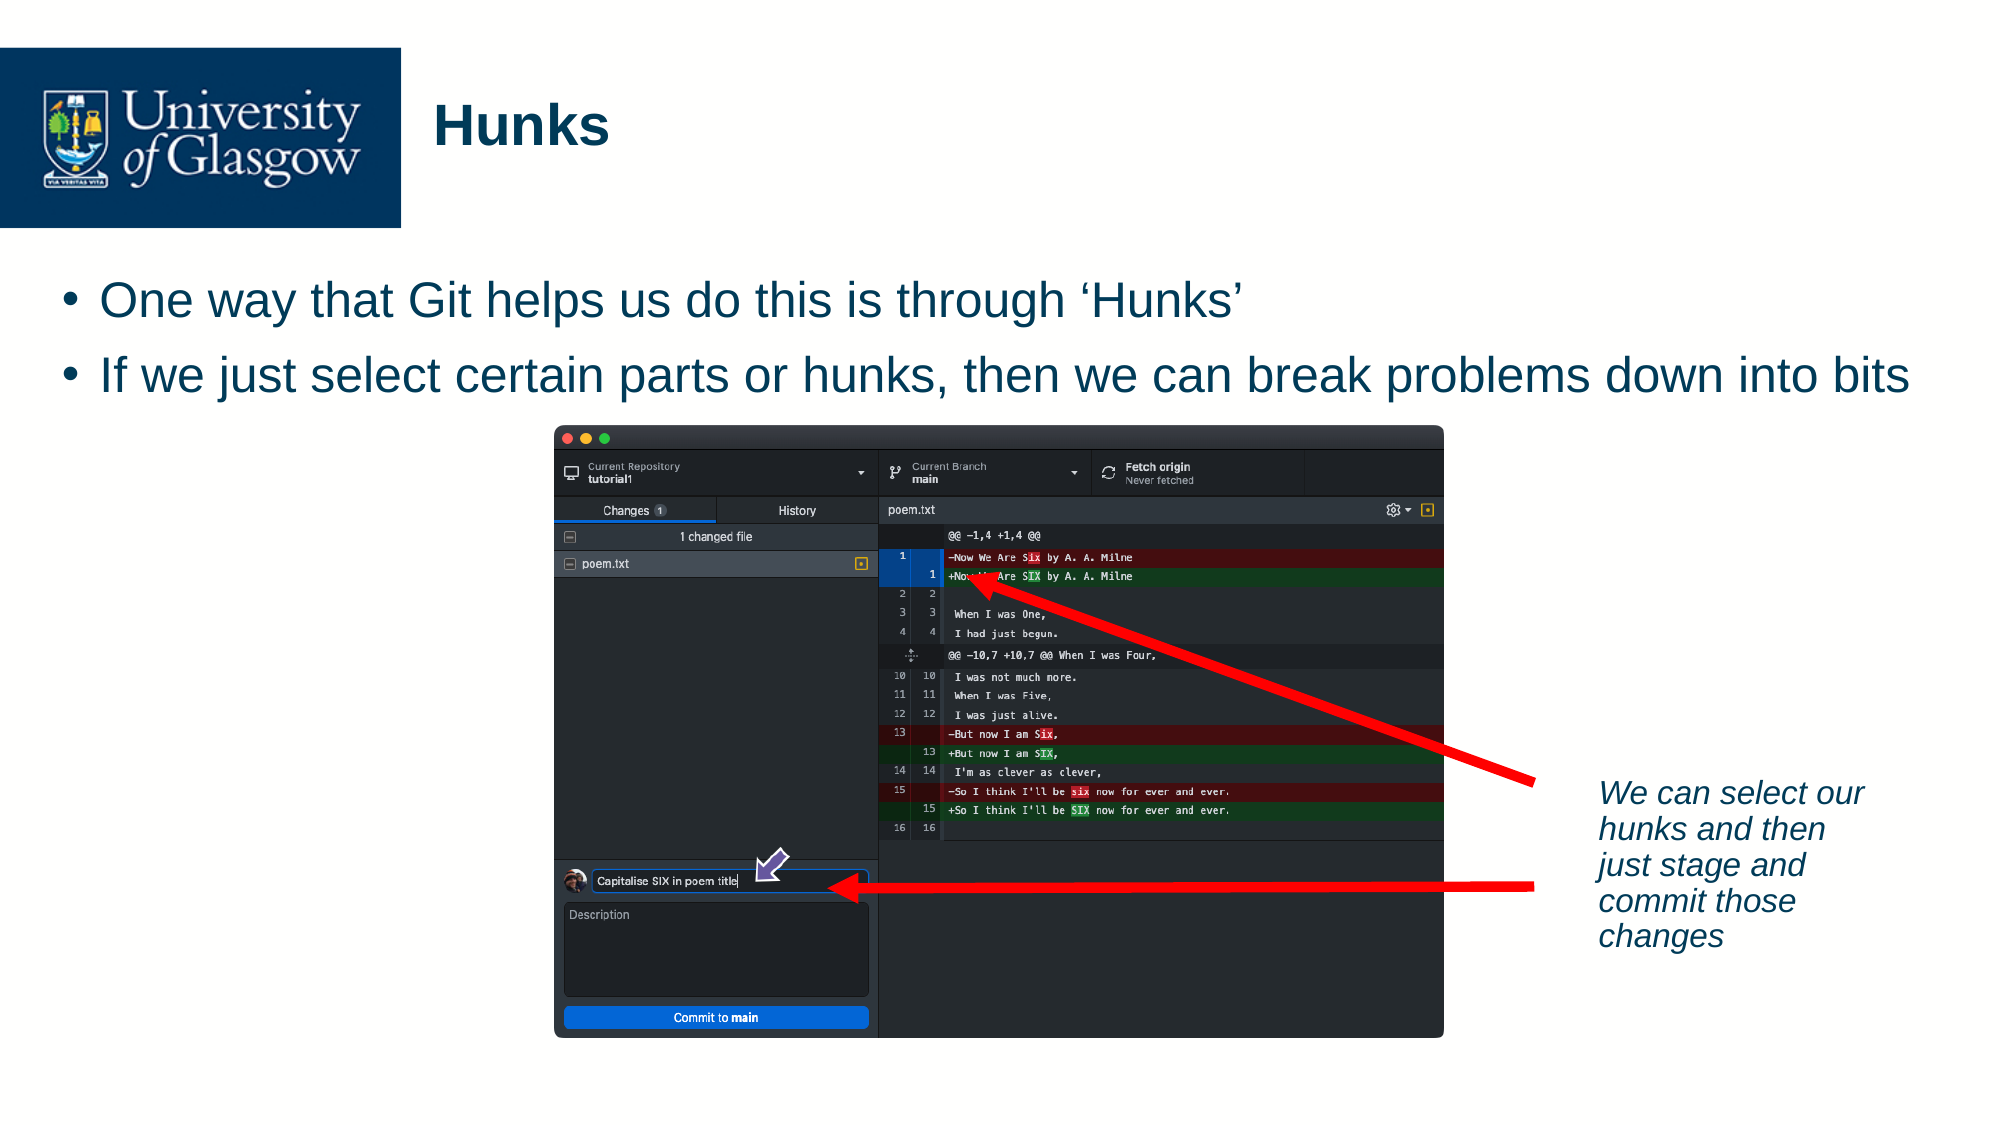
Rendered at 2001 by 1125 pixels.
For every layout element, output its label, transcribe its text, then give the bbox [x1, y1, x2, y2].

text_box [965, 575, 1535, 783]
list One way that Git helps us do this is through ‘Hunks’ If we just select certain parts or hunks, then we can break problems down into bits [46, 266, 1968, 475]
picture [0, 0, 2000, 1125]
title Hunks [418, 87, 1930, 234]
text_box We can select our hunks and then just stage and commit those changes [1583, 768, 1901, 987]
